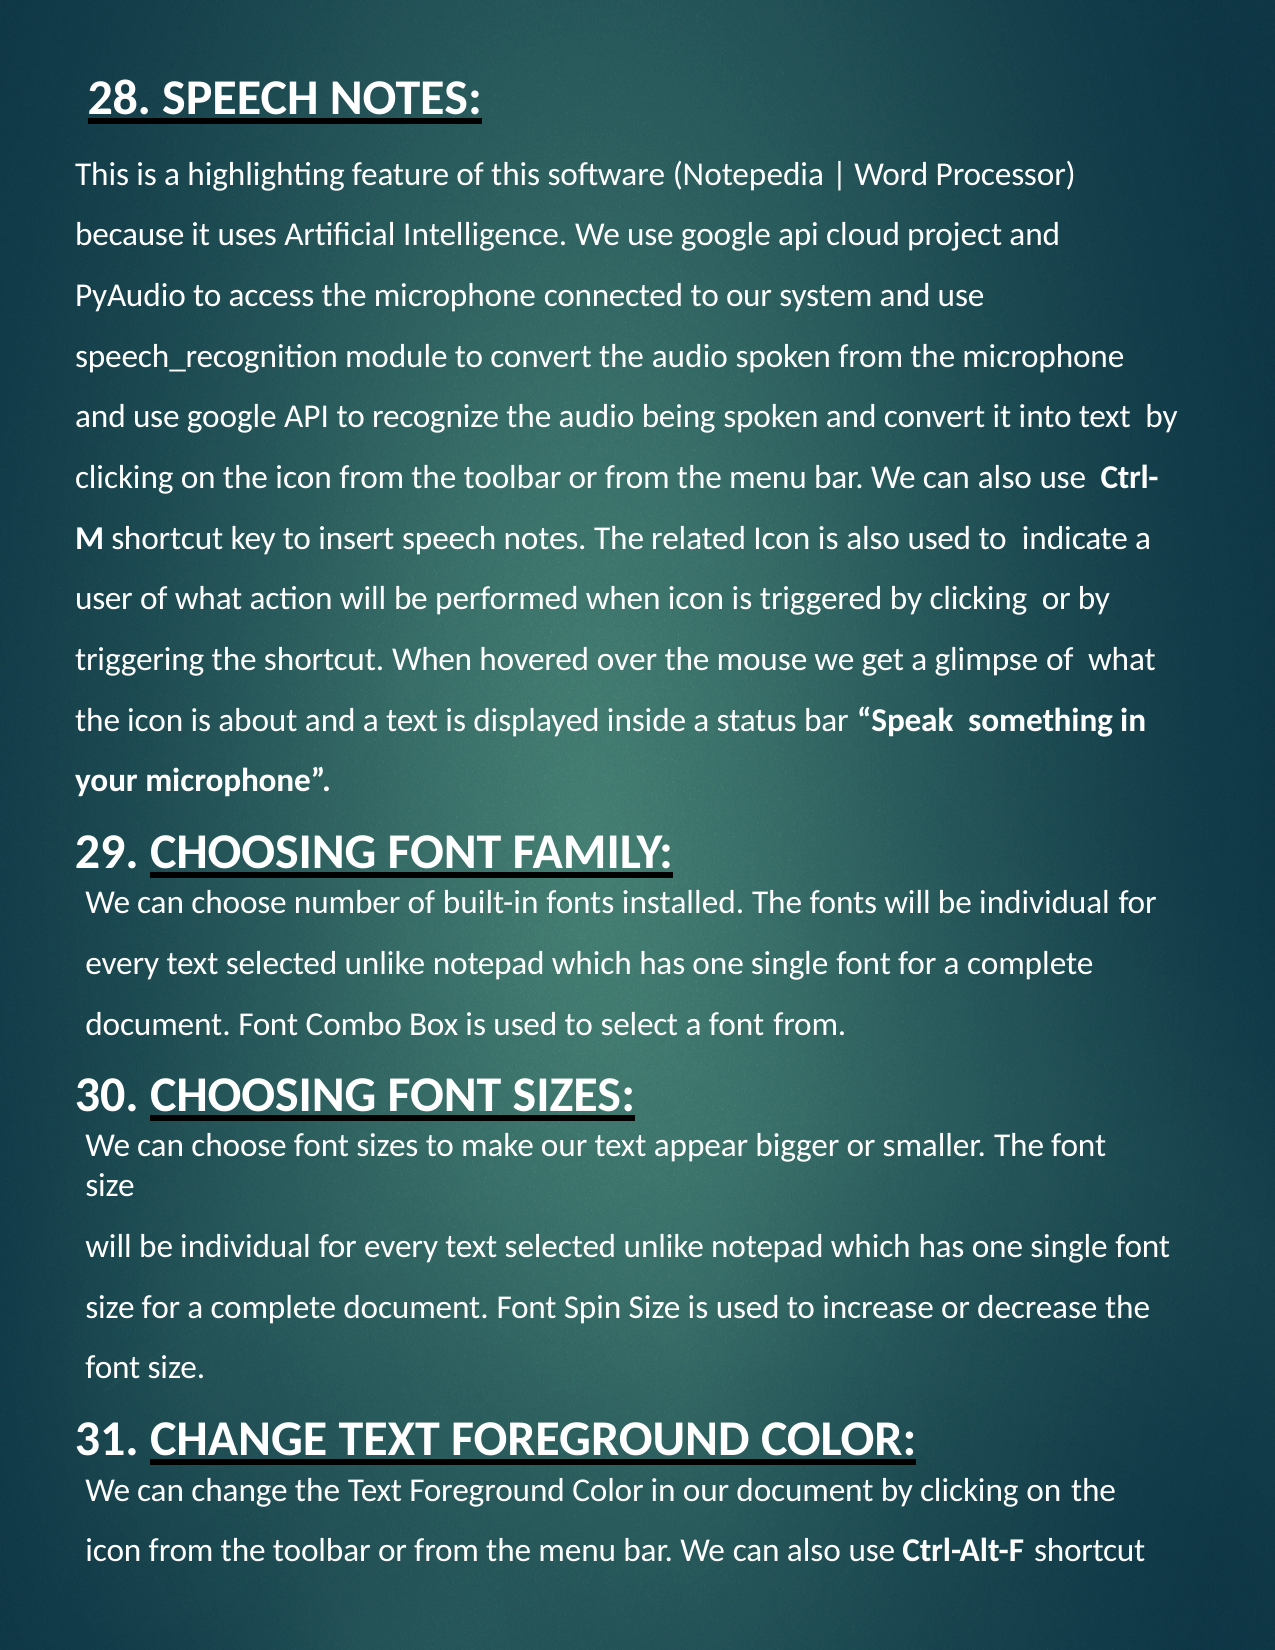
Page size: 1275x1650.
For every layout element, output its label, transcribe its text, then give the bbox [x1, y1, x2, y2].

title 28. SPEECH NOTES: [85, 62, 975, 129]
text_box This is a highlighting feature of this software (Notepedia | Word Processor) because it uses Artificial Intelligence. We use google api cloud project and PyAudio to access the microphone connected to our system and use speech_recognition module to convert the audio spoken from the microphone and use google API to recognize the audio being spoken and convert it into text by clicking on the icon from the toolbar or from the menu bar. We can also use Ctrl-M shortcut key to insert speech notes. The related Icon is also used to indicate a user of what action will be performed when icon is triggered by clicking or by triggering the shortcut. When hovered over the mouse we get a glimpse of what the icon is about and a text is displayed inside a status bar “Speak something in your microphone”. CHOOSING FONT FAMILY: We can choose number of built-in fonts installed. The fonts will be individual for every text selected unlike notepad which has one single font for a complete document. Font Combo Box is used to select a font from. CHOOSING FONT SIZES: We can choose font sizes to make our text appear bigger or smaller. The font size will be individual for every text selected unlike notepad which has one single font size for a complete document. Font Spin Size is used to increase or decrease the font size. CHANGE TEXT FOREGROUND COLOR: We can change the Text Foreground Color in our document by clicking on the icon from the toolbar or from the menu bar. We can also use Ctrl-Alt-F shortcut [72, 129, 1188, 1569]
